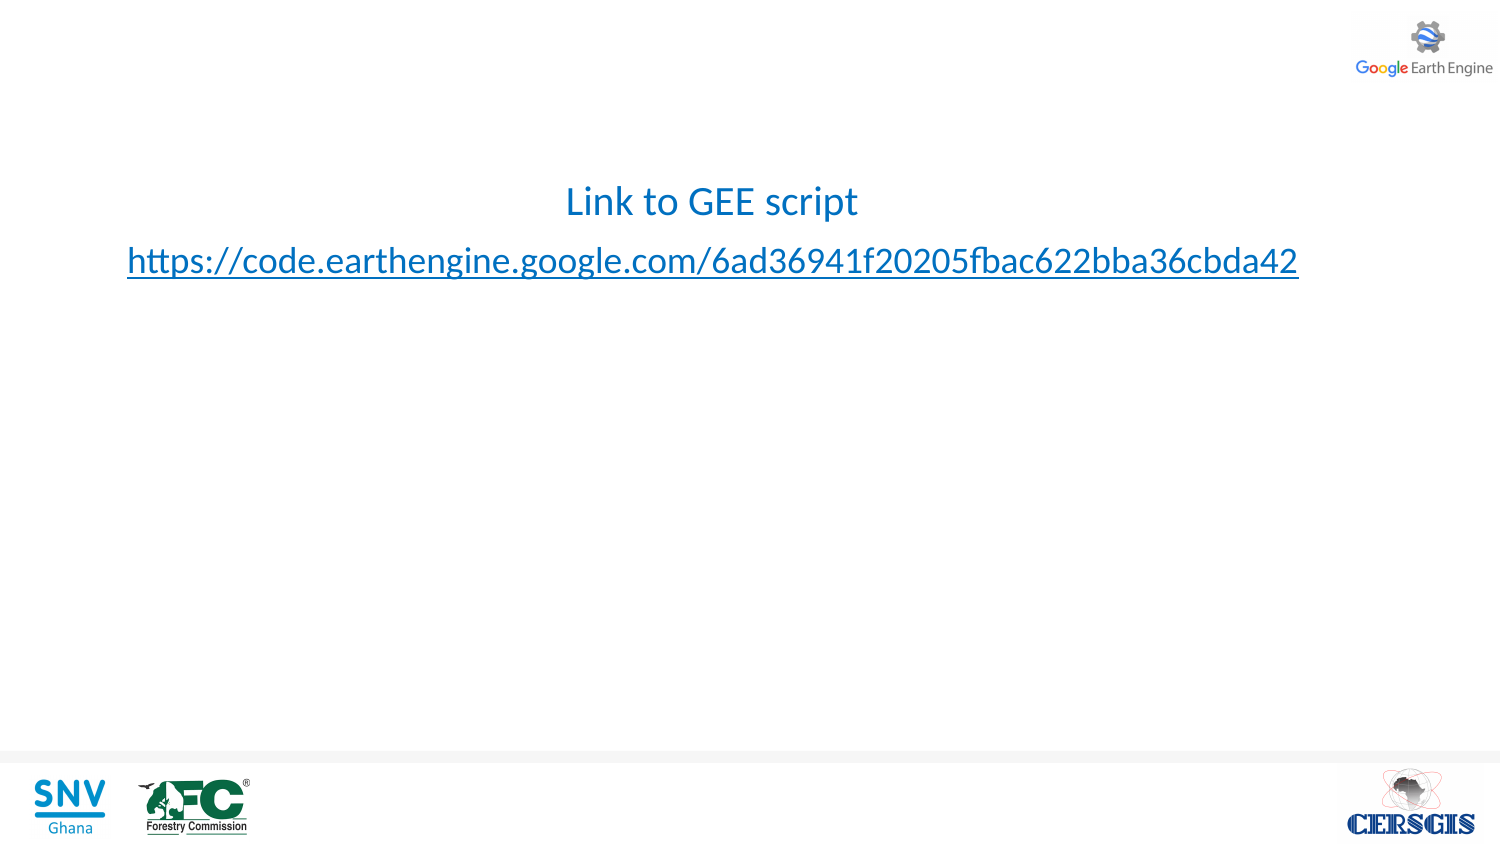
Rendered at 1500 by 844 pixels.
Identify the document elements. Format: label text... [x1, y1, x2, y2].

picture [138, 772, 250, 842]
picture [1351, 11, 1498, 83]
picture [1337, 763, 1484, 844]
picture [29, 775, 111, 839]
list Link to GEE script https://code.earthengine.google.com/6ad36941f20205fbac622bba36cbda42 [50, 46, 1367, 734]
